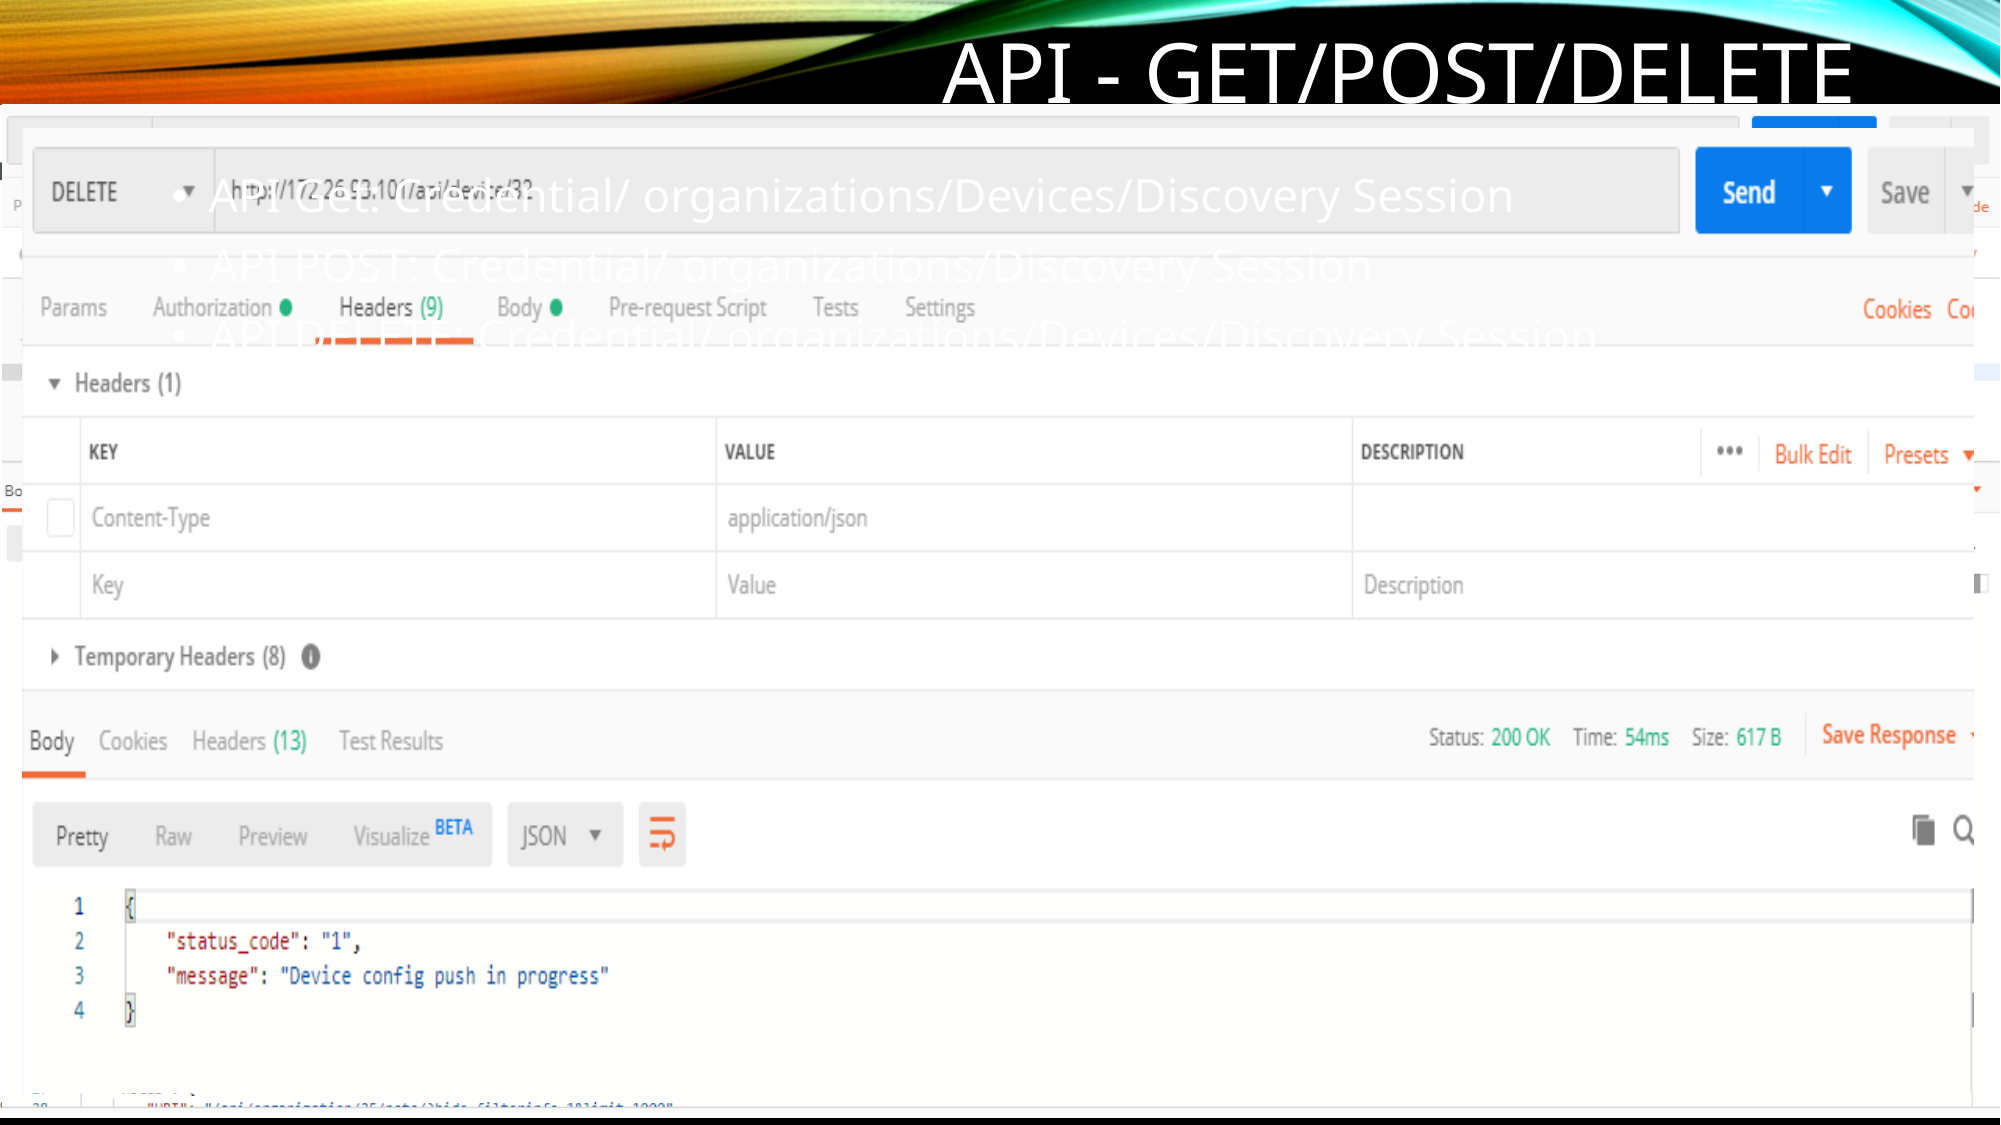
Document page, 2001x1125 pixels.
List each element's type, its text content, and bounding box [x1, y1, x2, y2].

picture [0, 0, 2000, 1118]
title API - Get/Post/Delete [458, 0, 1871, 104]
